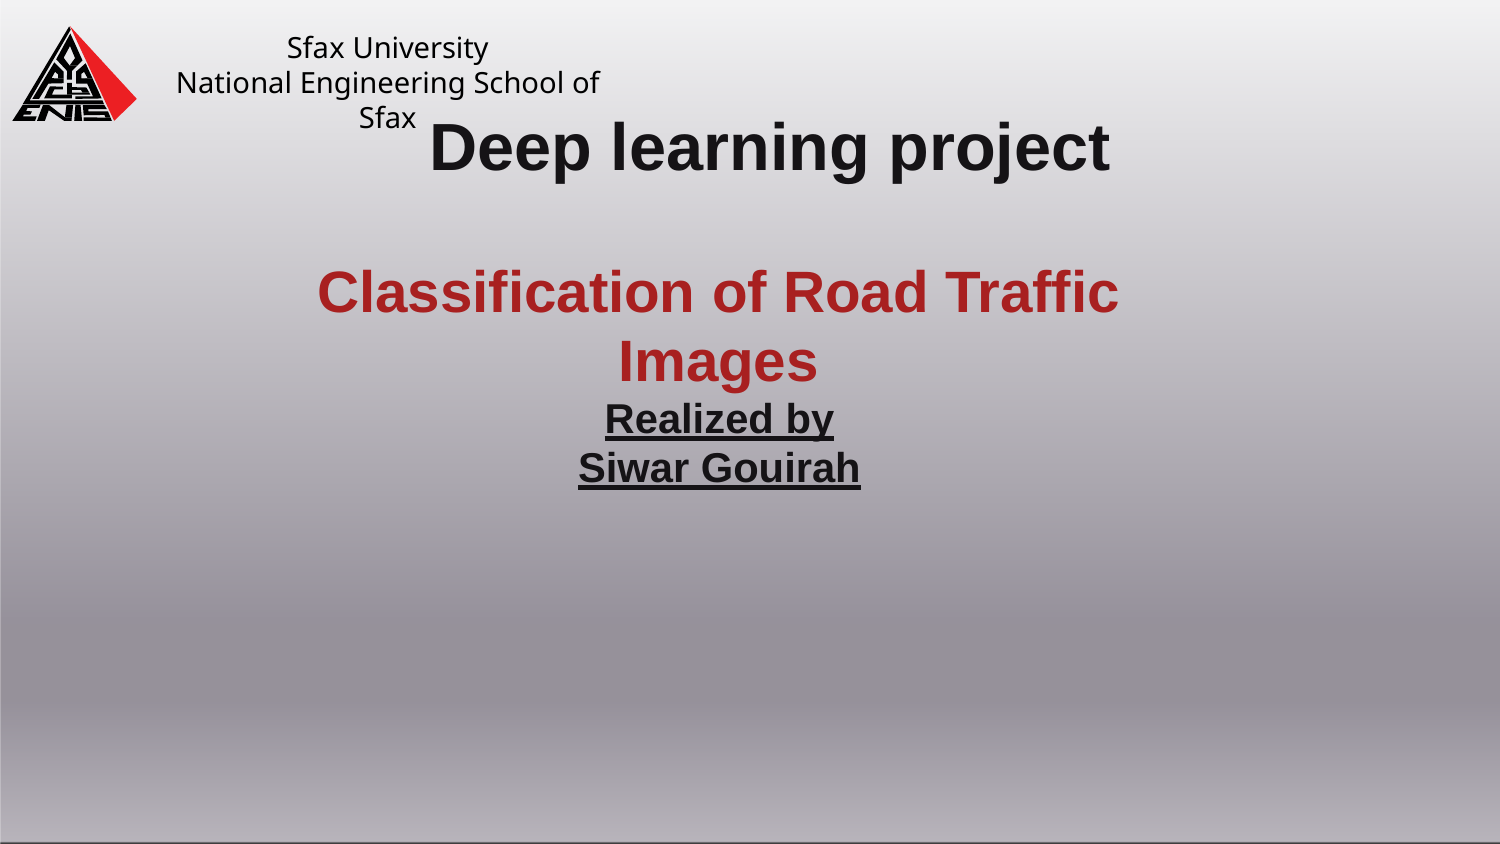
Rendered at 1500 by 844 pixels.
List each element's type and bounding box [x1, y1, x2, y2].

text_box [12, 25, 138, 122]
picture [0, 0, 1500, 844]
